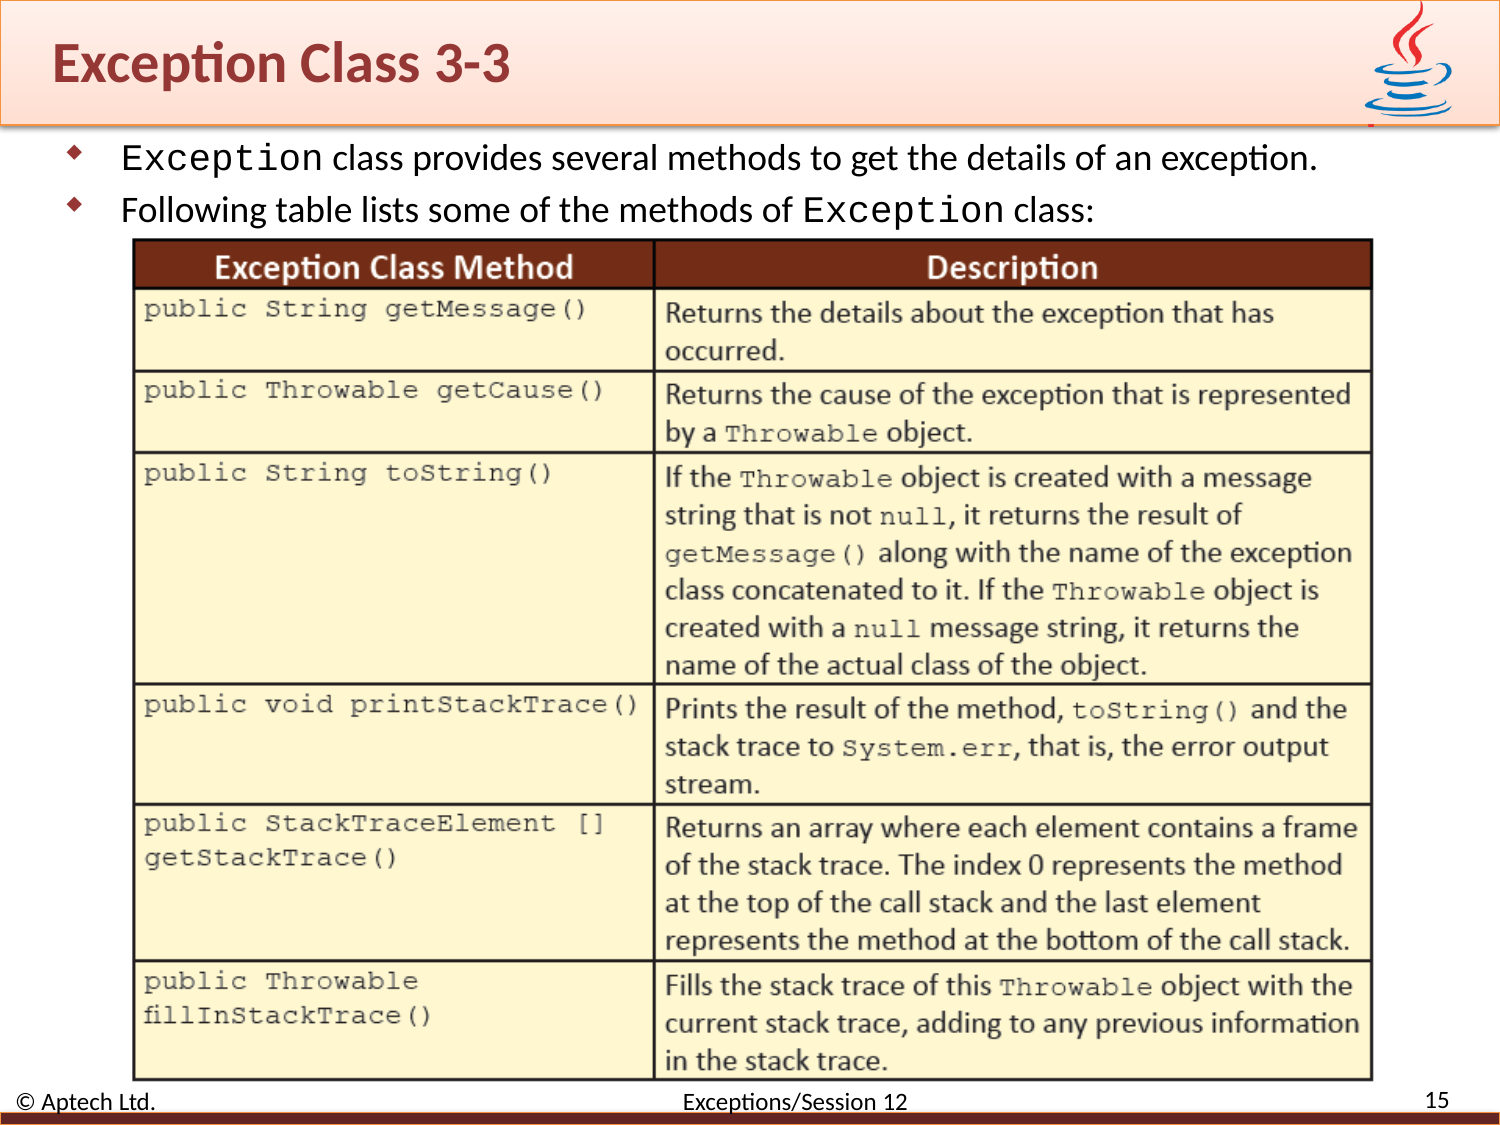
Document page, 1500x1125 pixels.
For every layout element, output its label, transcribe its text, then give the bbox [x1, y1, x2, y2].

title Exception Class 3-3 [37, 24, 1288, 93]
picture [1362, 0, 1454, 125]
slide_number 15 [1337, 1084, 1465, 1113]
picture [131, 237, 1376, 1083]
text_box Exception class provides several methods to get the details of an exception. Following table lists some of the methods of Exception class: [49, 125, 1463, 250]
footer © Aptech Ltd. Exceptions/Session 12 [0, 1087, 1325, 1113]
